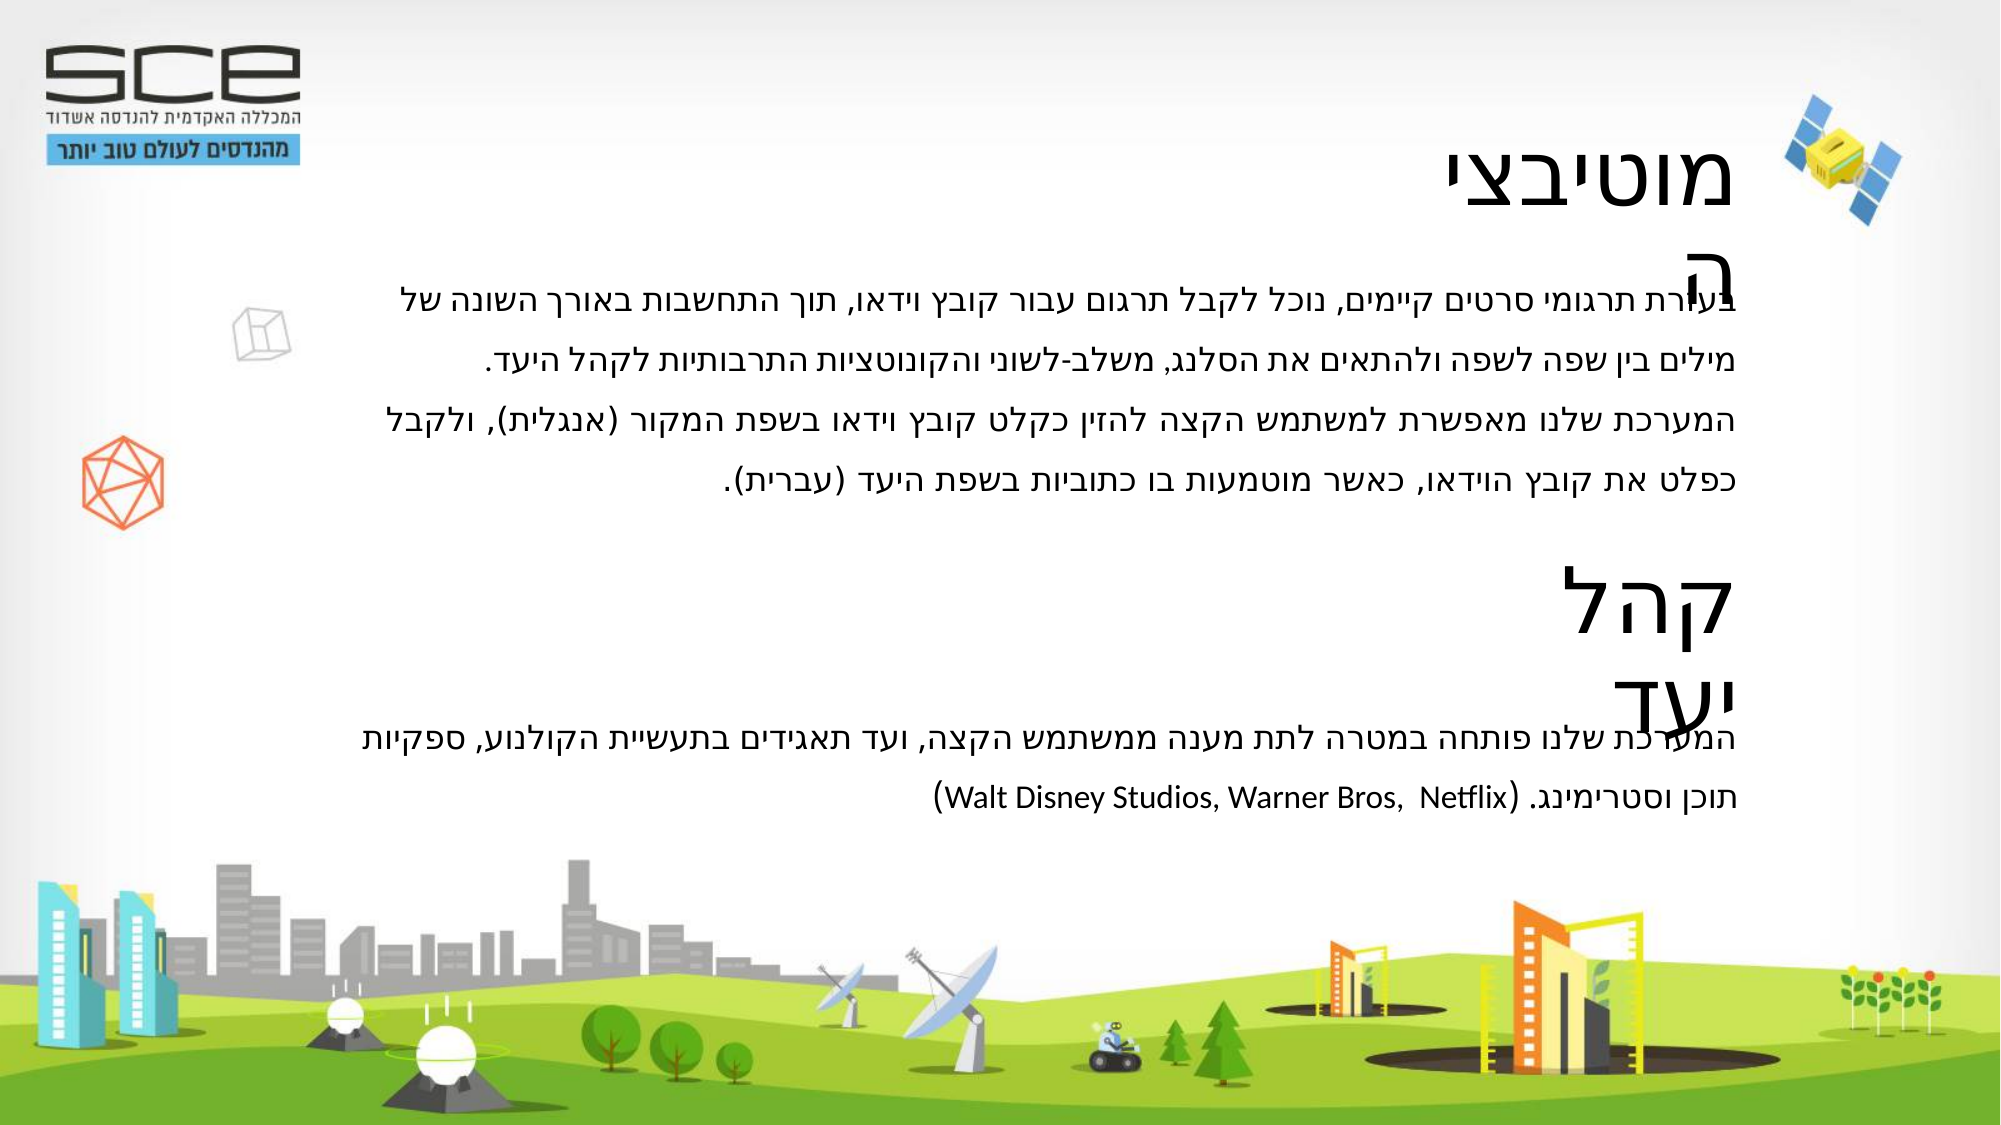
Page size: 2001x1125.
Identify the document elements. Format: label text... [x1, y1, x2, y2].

picture [0, 0, 2001, 1125]
text_box המערכת שלנו פותחה במטרה לתת מענה ממשתמש הקצה, ועד תאגידים בתעשיית הקולנוע, ספקיות תוכן וסטרימינג. (Walt Disney Studios, Warner Bros, Netflix) [314, 688, 1754, 823]
text_box בעזרת תרגומי סרטים קיימים, נוכל לקבל תרגום עבור קובץ וידאו, תוך התחשבות באורך השונה של מילים בין שפה לשפה ולהתאים את הסלנג, משלב-לשוני והקונוטציות התרבותיות לקהל היעד. המערכת שלנו מאפשרת למשתמש הקצה להזין כקלט קובץ וידאו בשפת המקור (אנגלית), ולקבל כפלט את קובץ הוידאו, כאשר מוטמעות בו כתוביות בשפת היעד (עברית). [314, 250, 1754, 506]
title מוטיבציה [1395, 118, 1754, 243]
text_box קהל יעד [1395, 546, 1754, 671]
